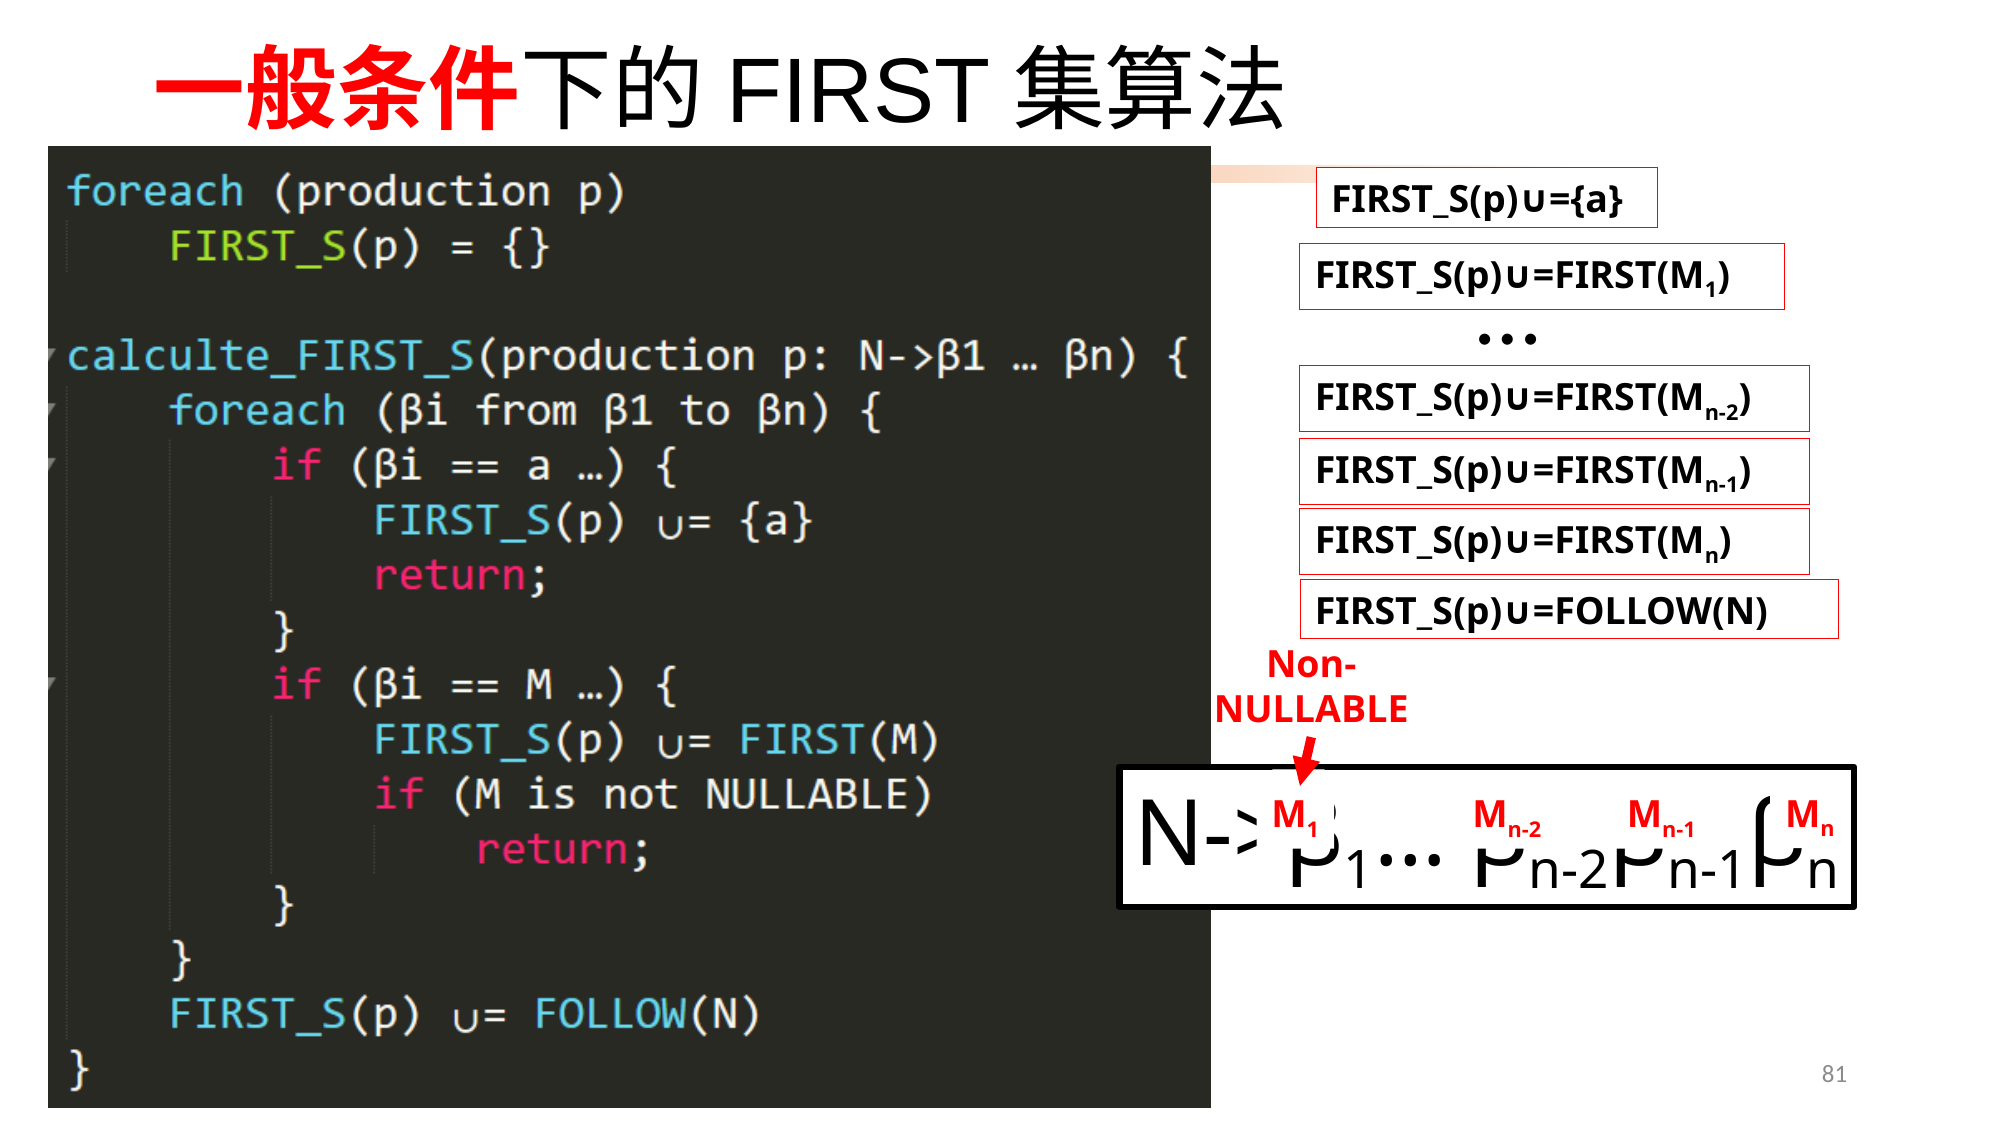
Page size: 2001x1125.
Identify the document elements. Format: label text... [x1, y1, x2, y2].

text_box N->β1… βn-2βn-1βn [1211, 766, 1855, 907]
text_box FIRST_S(p)∪={a} [1316, 167, 1658, 228]
text_box Mn-2 [1457, 782, 1557, 849]
text_box FIRST_S(p)∪=FIRST(Mn-1) [1299, 438, 1810, 505]
picture [48, 146, 1211, 1108]
text_box FIRST_S(p)∪=FIRST(Mn-2) [1299, 365, 1810, 432]
text_box FIRST_S(p)∪=FIRST(M1) [1299, 243, 1785, 310]
text_box M1 [1256, 786, 1335, 849]
title 一般条件下的FIRST集算法 [138, 25, 1810, 160]
text_box Mn-1 [1611, 782, 1711, 849]
text_box FIRST_S(p)∪=FIRST(Mn) [1299, 508, 1810, 575]
text_box FIRST_S(p)∪=FOLLOW(N) [1300, 579, 1839, 639]
text_box … [1461, 245, 1553, 371]
slide_number 81 [1412, 1042, 1863, 1103]
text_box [1194, 632, 1429, 786]
text_box Mn [1770, 782, 1850, 849]
